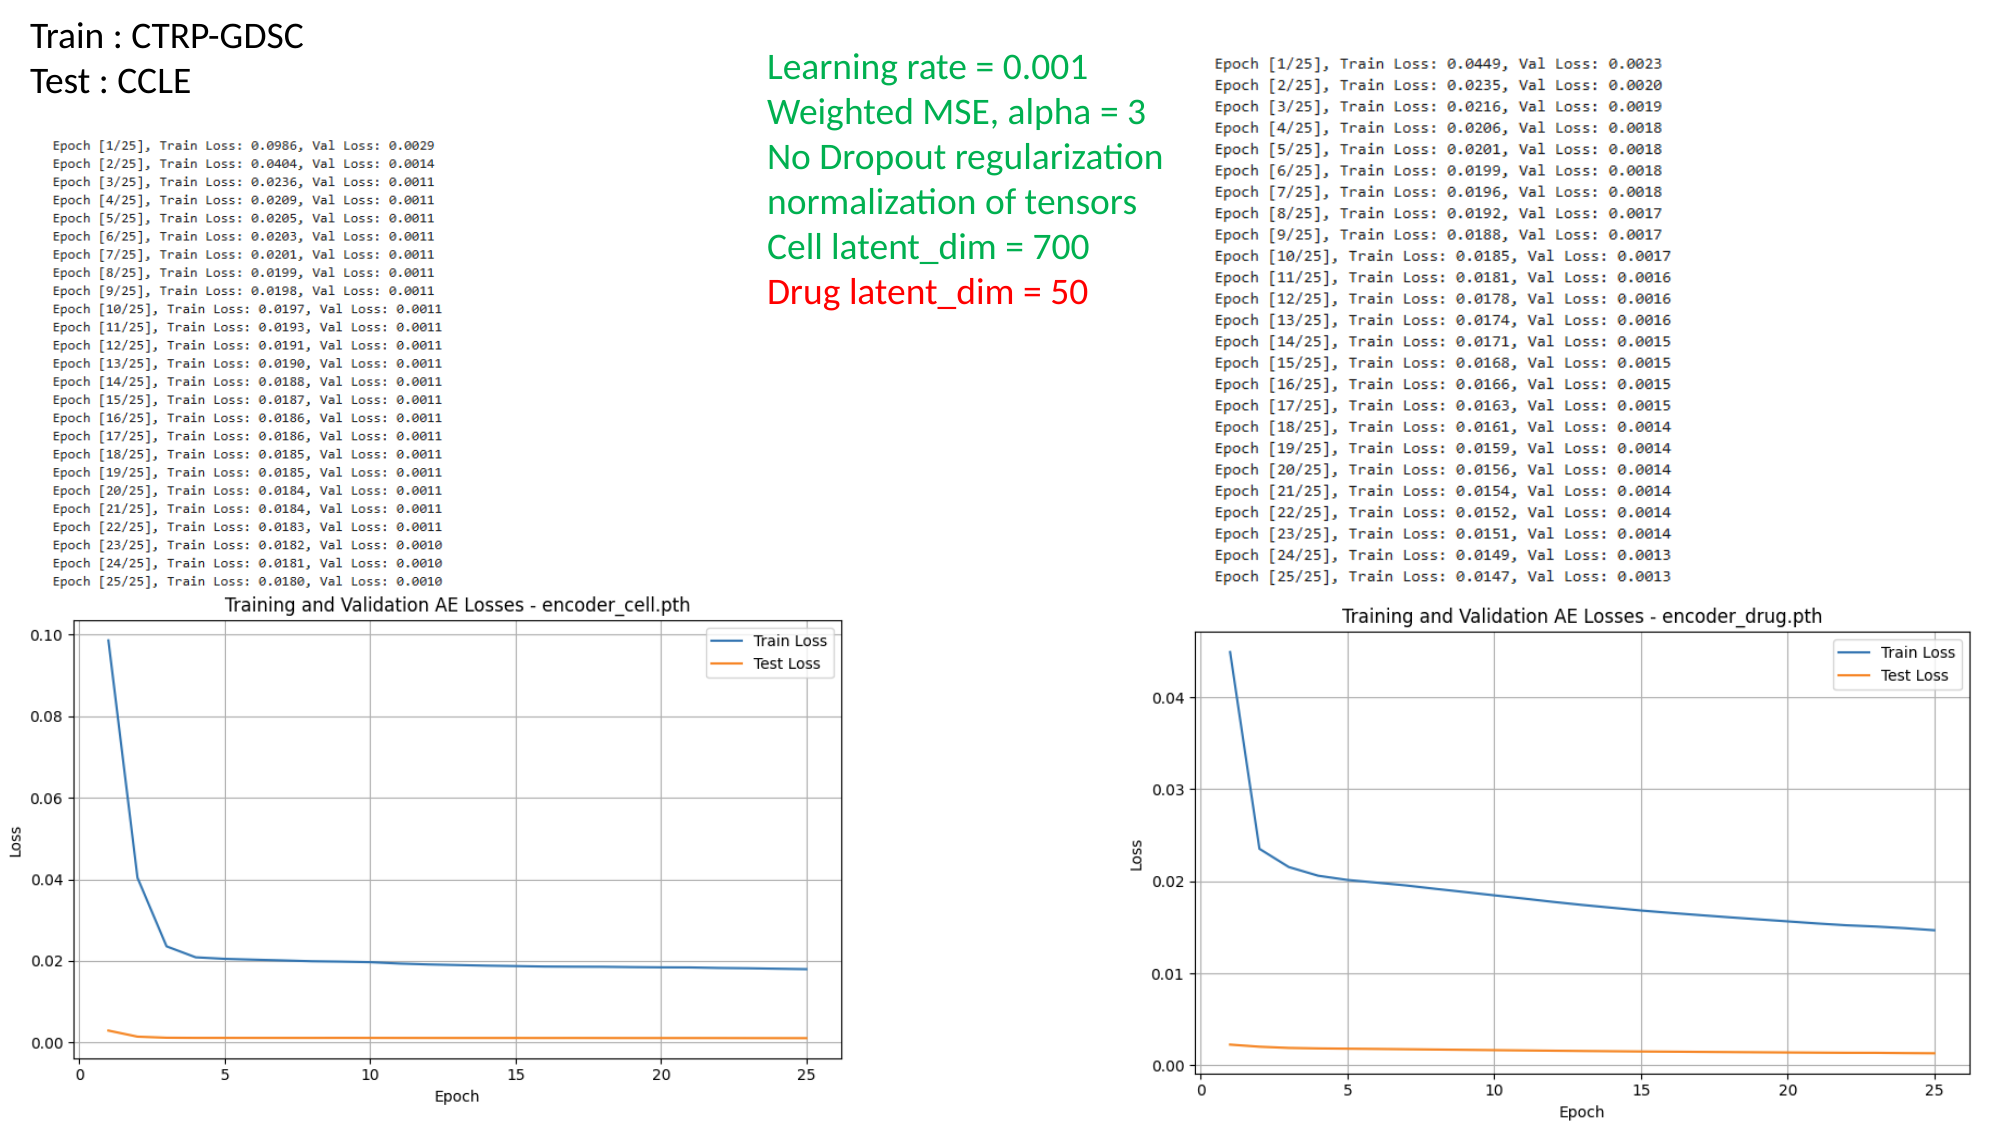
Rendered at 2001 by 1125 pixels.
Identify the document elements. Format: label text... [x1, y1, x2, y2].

picture [1124, 600, 1975, 1125]
picture [1209, 55, 1678, 589]
text_box Learning rate = 0.001 Weighted MSE, alpha = 3 No Dropout regularization normalization of tensors Cell latent_dim = 700 Drug latent_dim = 50 [752, 34, 1310, 320]
picture [0, 137, 851, 1106]
text_box Train : CTRP-GDSC Test : CCLE [15, 3, 448, 108]
